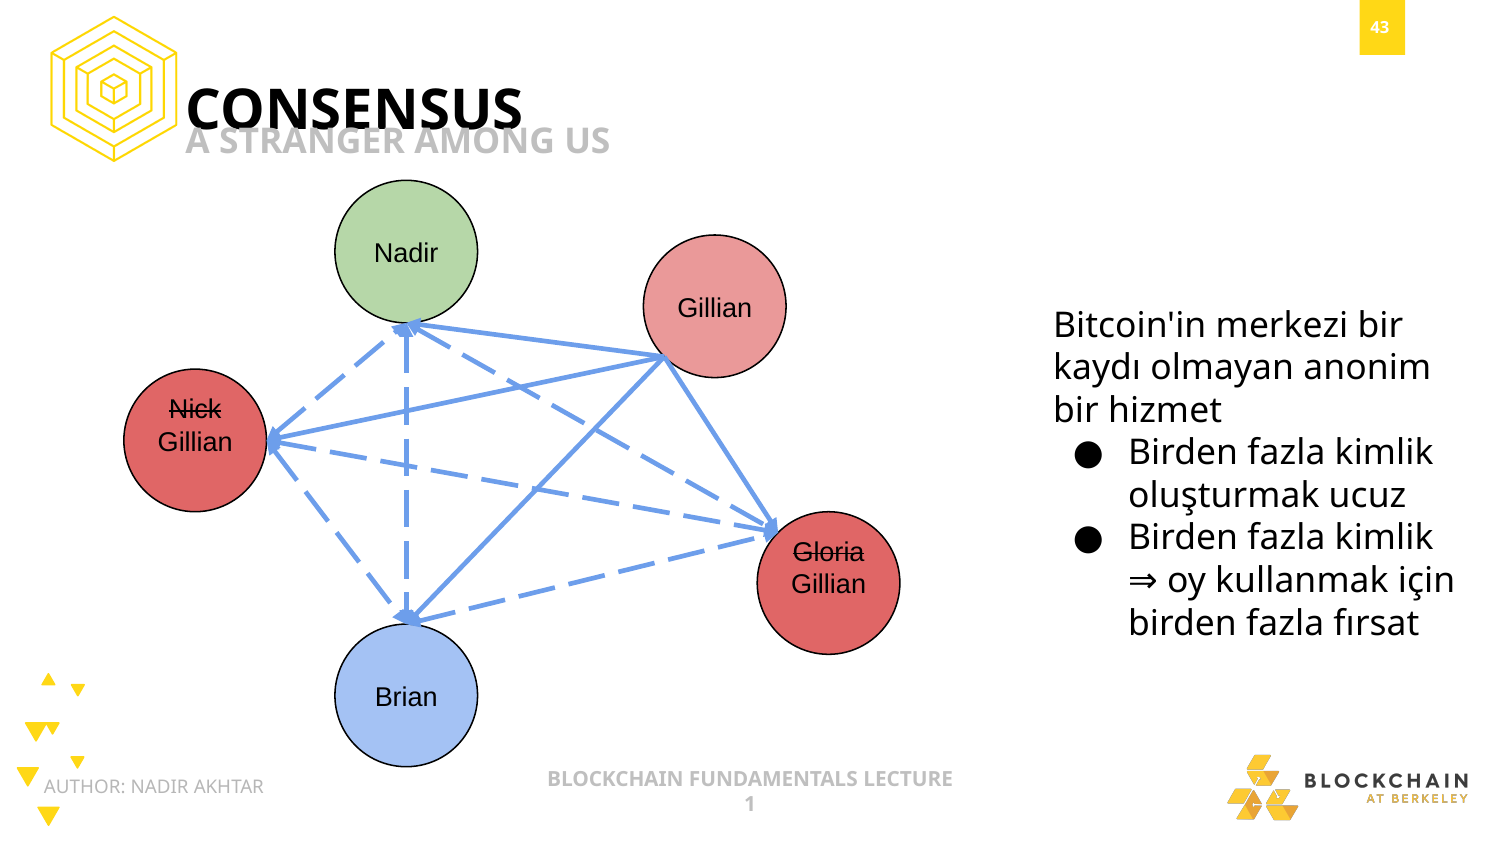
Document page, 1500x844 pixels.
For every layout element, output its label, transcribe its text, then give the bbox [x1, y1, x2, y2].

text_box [405, 356, 663, 438]
text_box Brian [334, 633, 478, 767]
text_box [665, 322, 779, 356]
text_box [405, 542, 665, 625]
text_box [266, 541, 399, 625]
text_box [266, 322, 402, 356]
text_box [664, 356, 779, 533]
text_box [405, 322, 665, 356]
text_box Nick Gillian [123, 369, 260, 512]
text_box A STRANGER AMONG US [179, 108, 843, 171]
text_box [668, 541, 779, 625]
text_box CONSENSUS [179, 66, 1378, 129]
text_box BLOCKCHAIN FUNDAMENTALS LECTURE 1 [536, 747, 964, 834]
list Bitcoin'in merkezi bir kaydı olmayan anonim bir hizmet Birden fazla kimlik oluşturmak ucuz Birden fazla kimlik ⇒ oy kullanmak için birden fazla fırsat [1038, 196, 1476, 748]
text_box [266, 356, 399, 438]
text_box Gillian [643, 234, 787, 330]
text_box Gloria Gillian [777, 511, 900, 655]
text_box AUTHOR: NADIR AKHTAR [38, 747, 369, 834]
text_box Nadir [334, 180, 478, 321]
picture [1213, 740, 1489, 837]
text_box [266, 440, 659, 533]
picture [17, 0, 201, 183]
